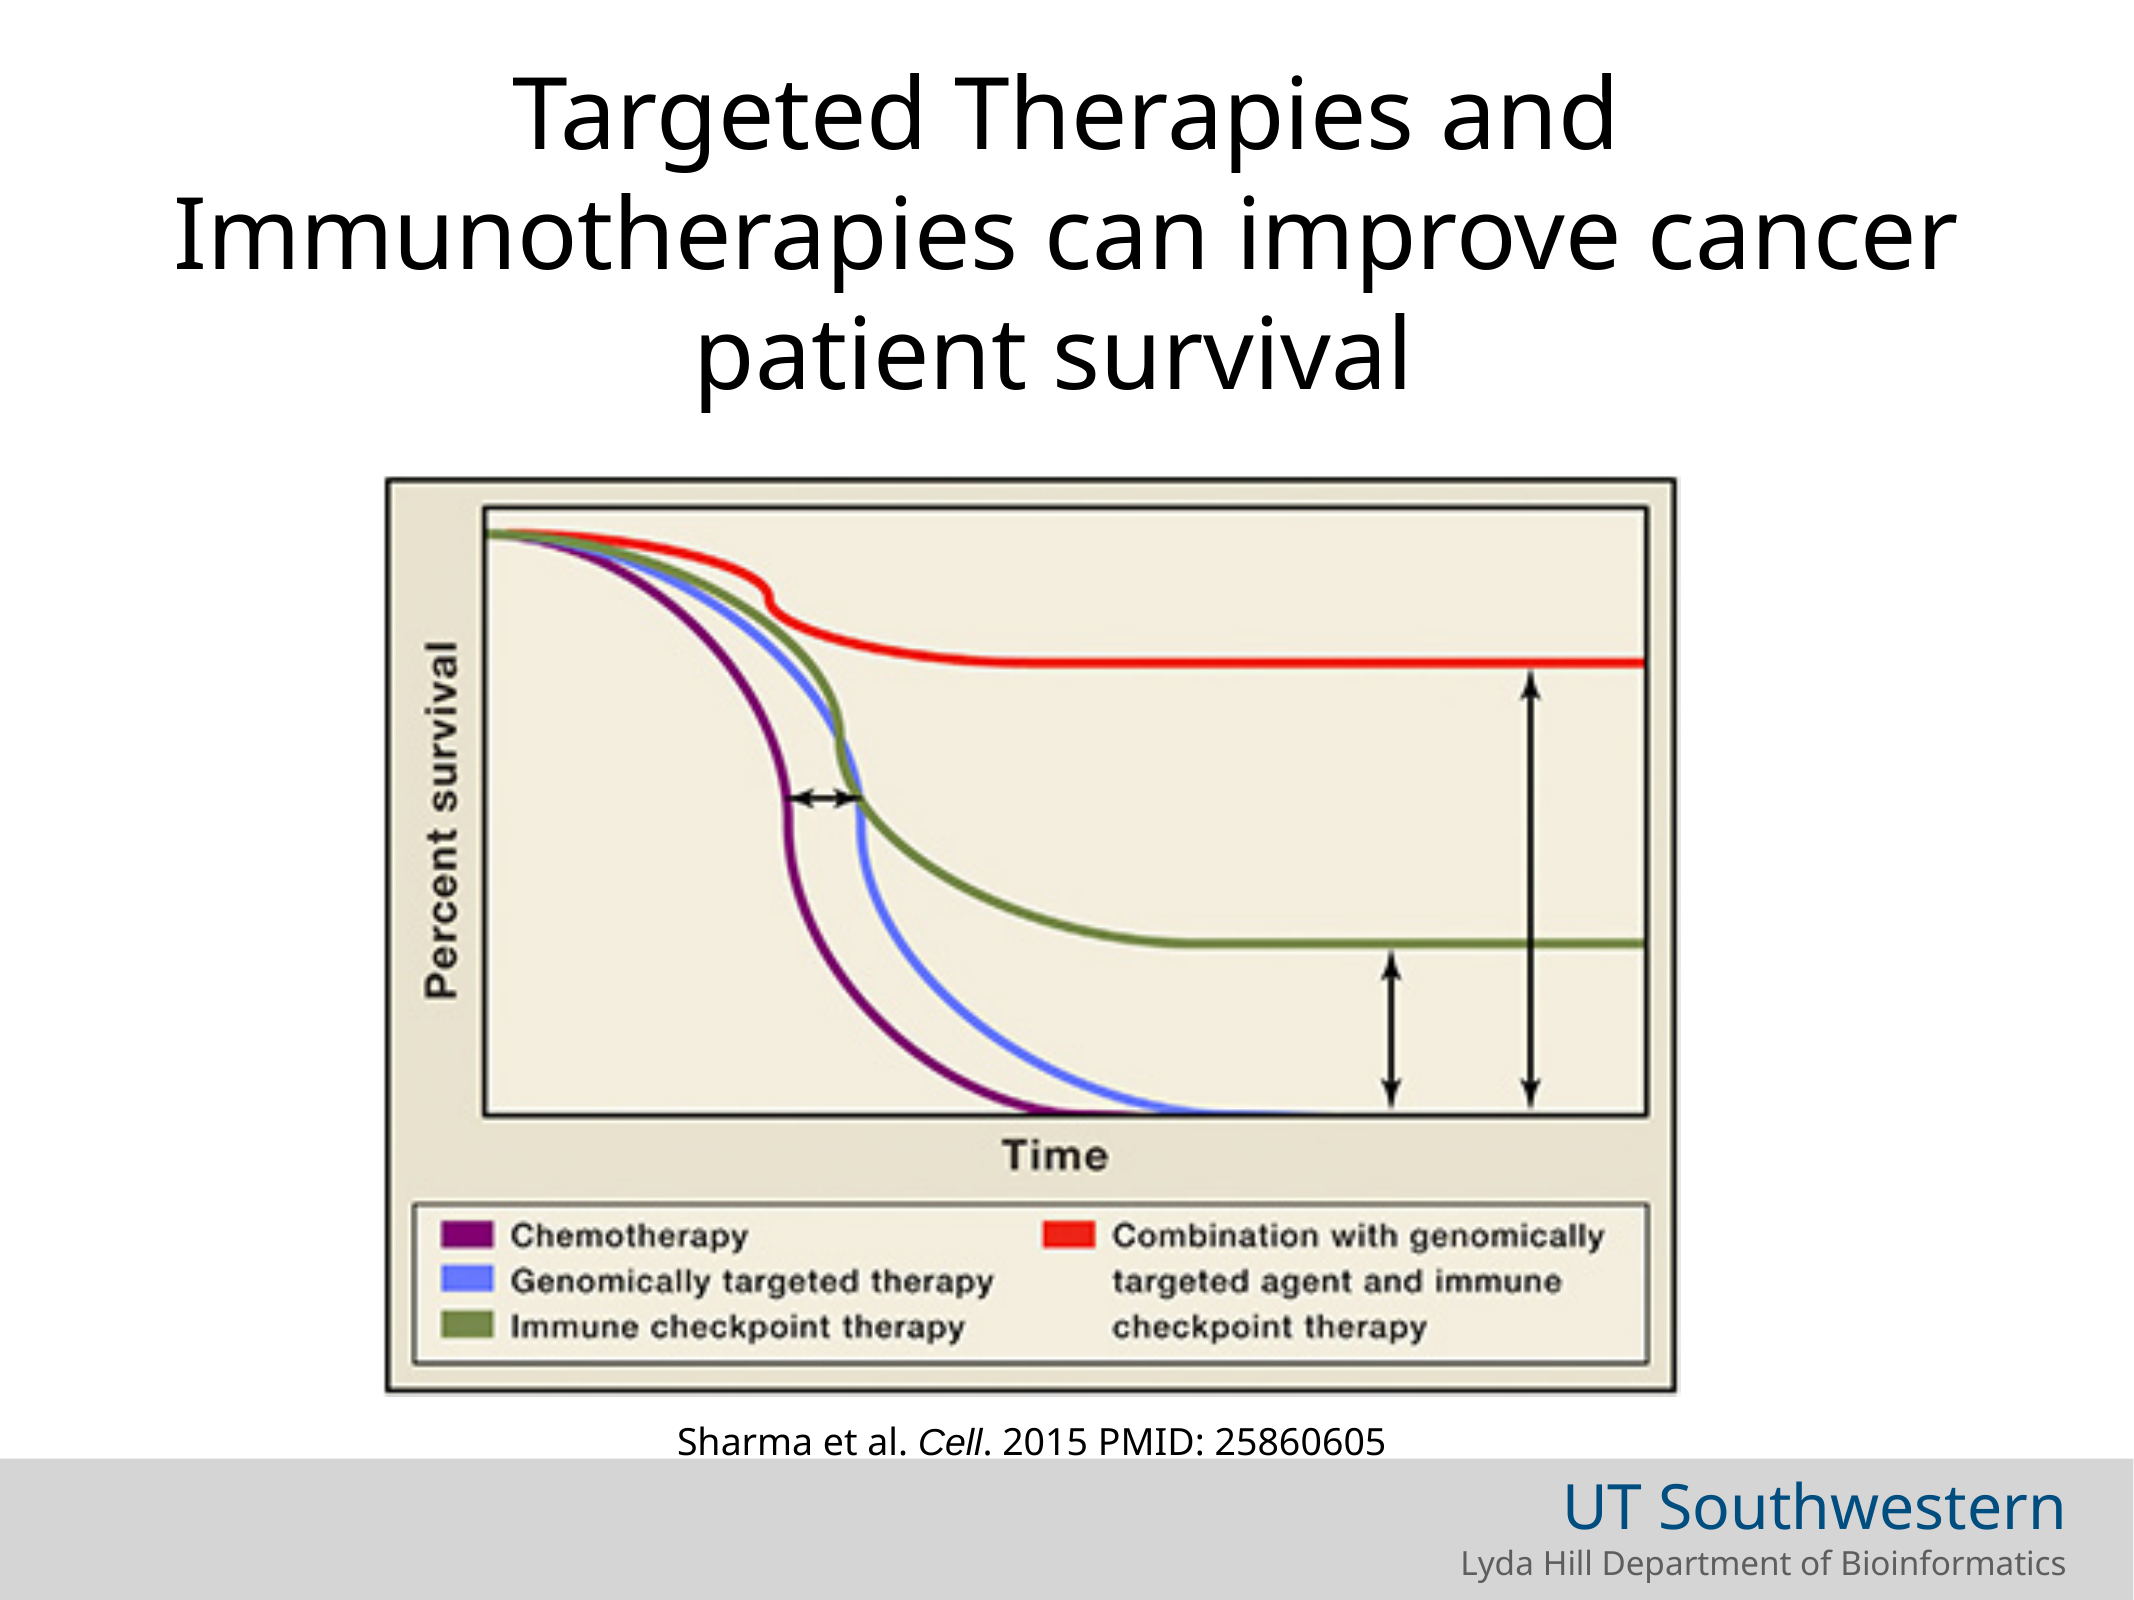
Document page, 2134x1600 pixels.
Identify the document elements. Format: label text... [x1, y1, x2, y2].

picture [383, 474, 1681, 1397]
text_box Sharma et al. Cell. 2015 PMID: 25860605 [668, 1397, 1395, 1471]
text_box Targeted Therapies and Immunotherapies can improve cancer patient survival [81, 38, 2053, 420]
